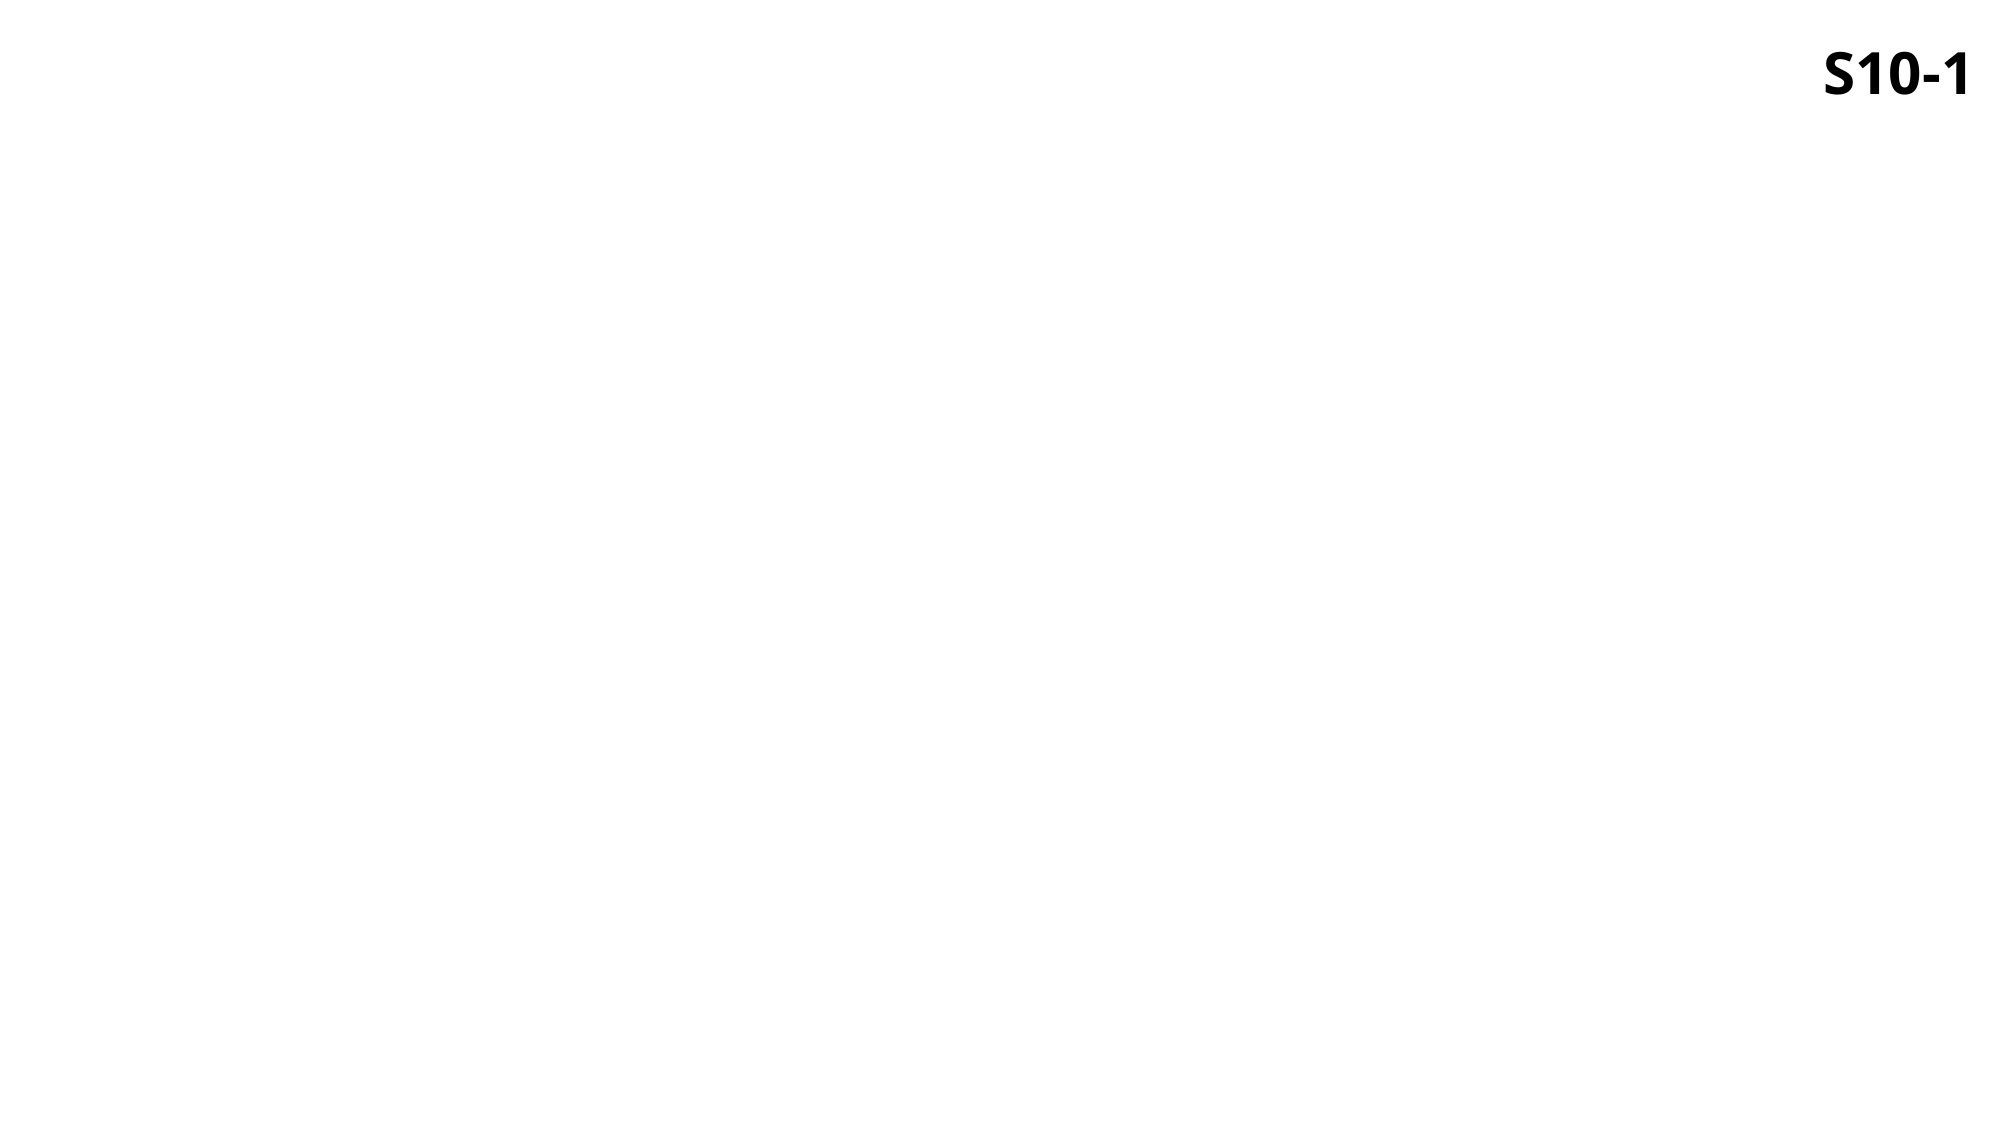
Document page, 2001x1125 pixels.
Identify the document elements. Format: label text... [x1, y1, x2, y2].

text_box S10-1 [1809, 28, 2000, 114]
